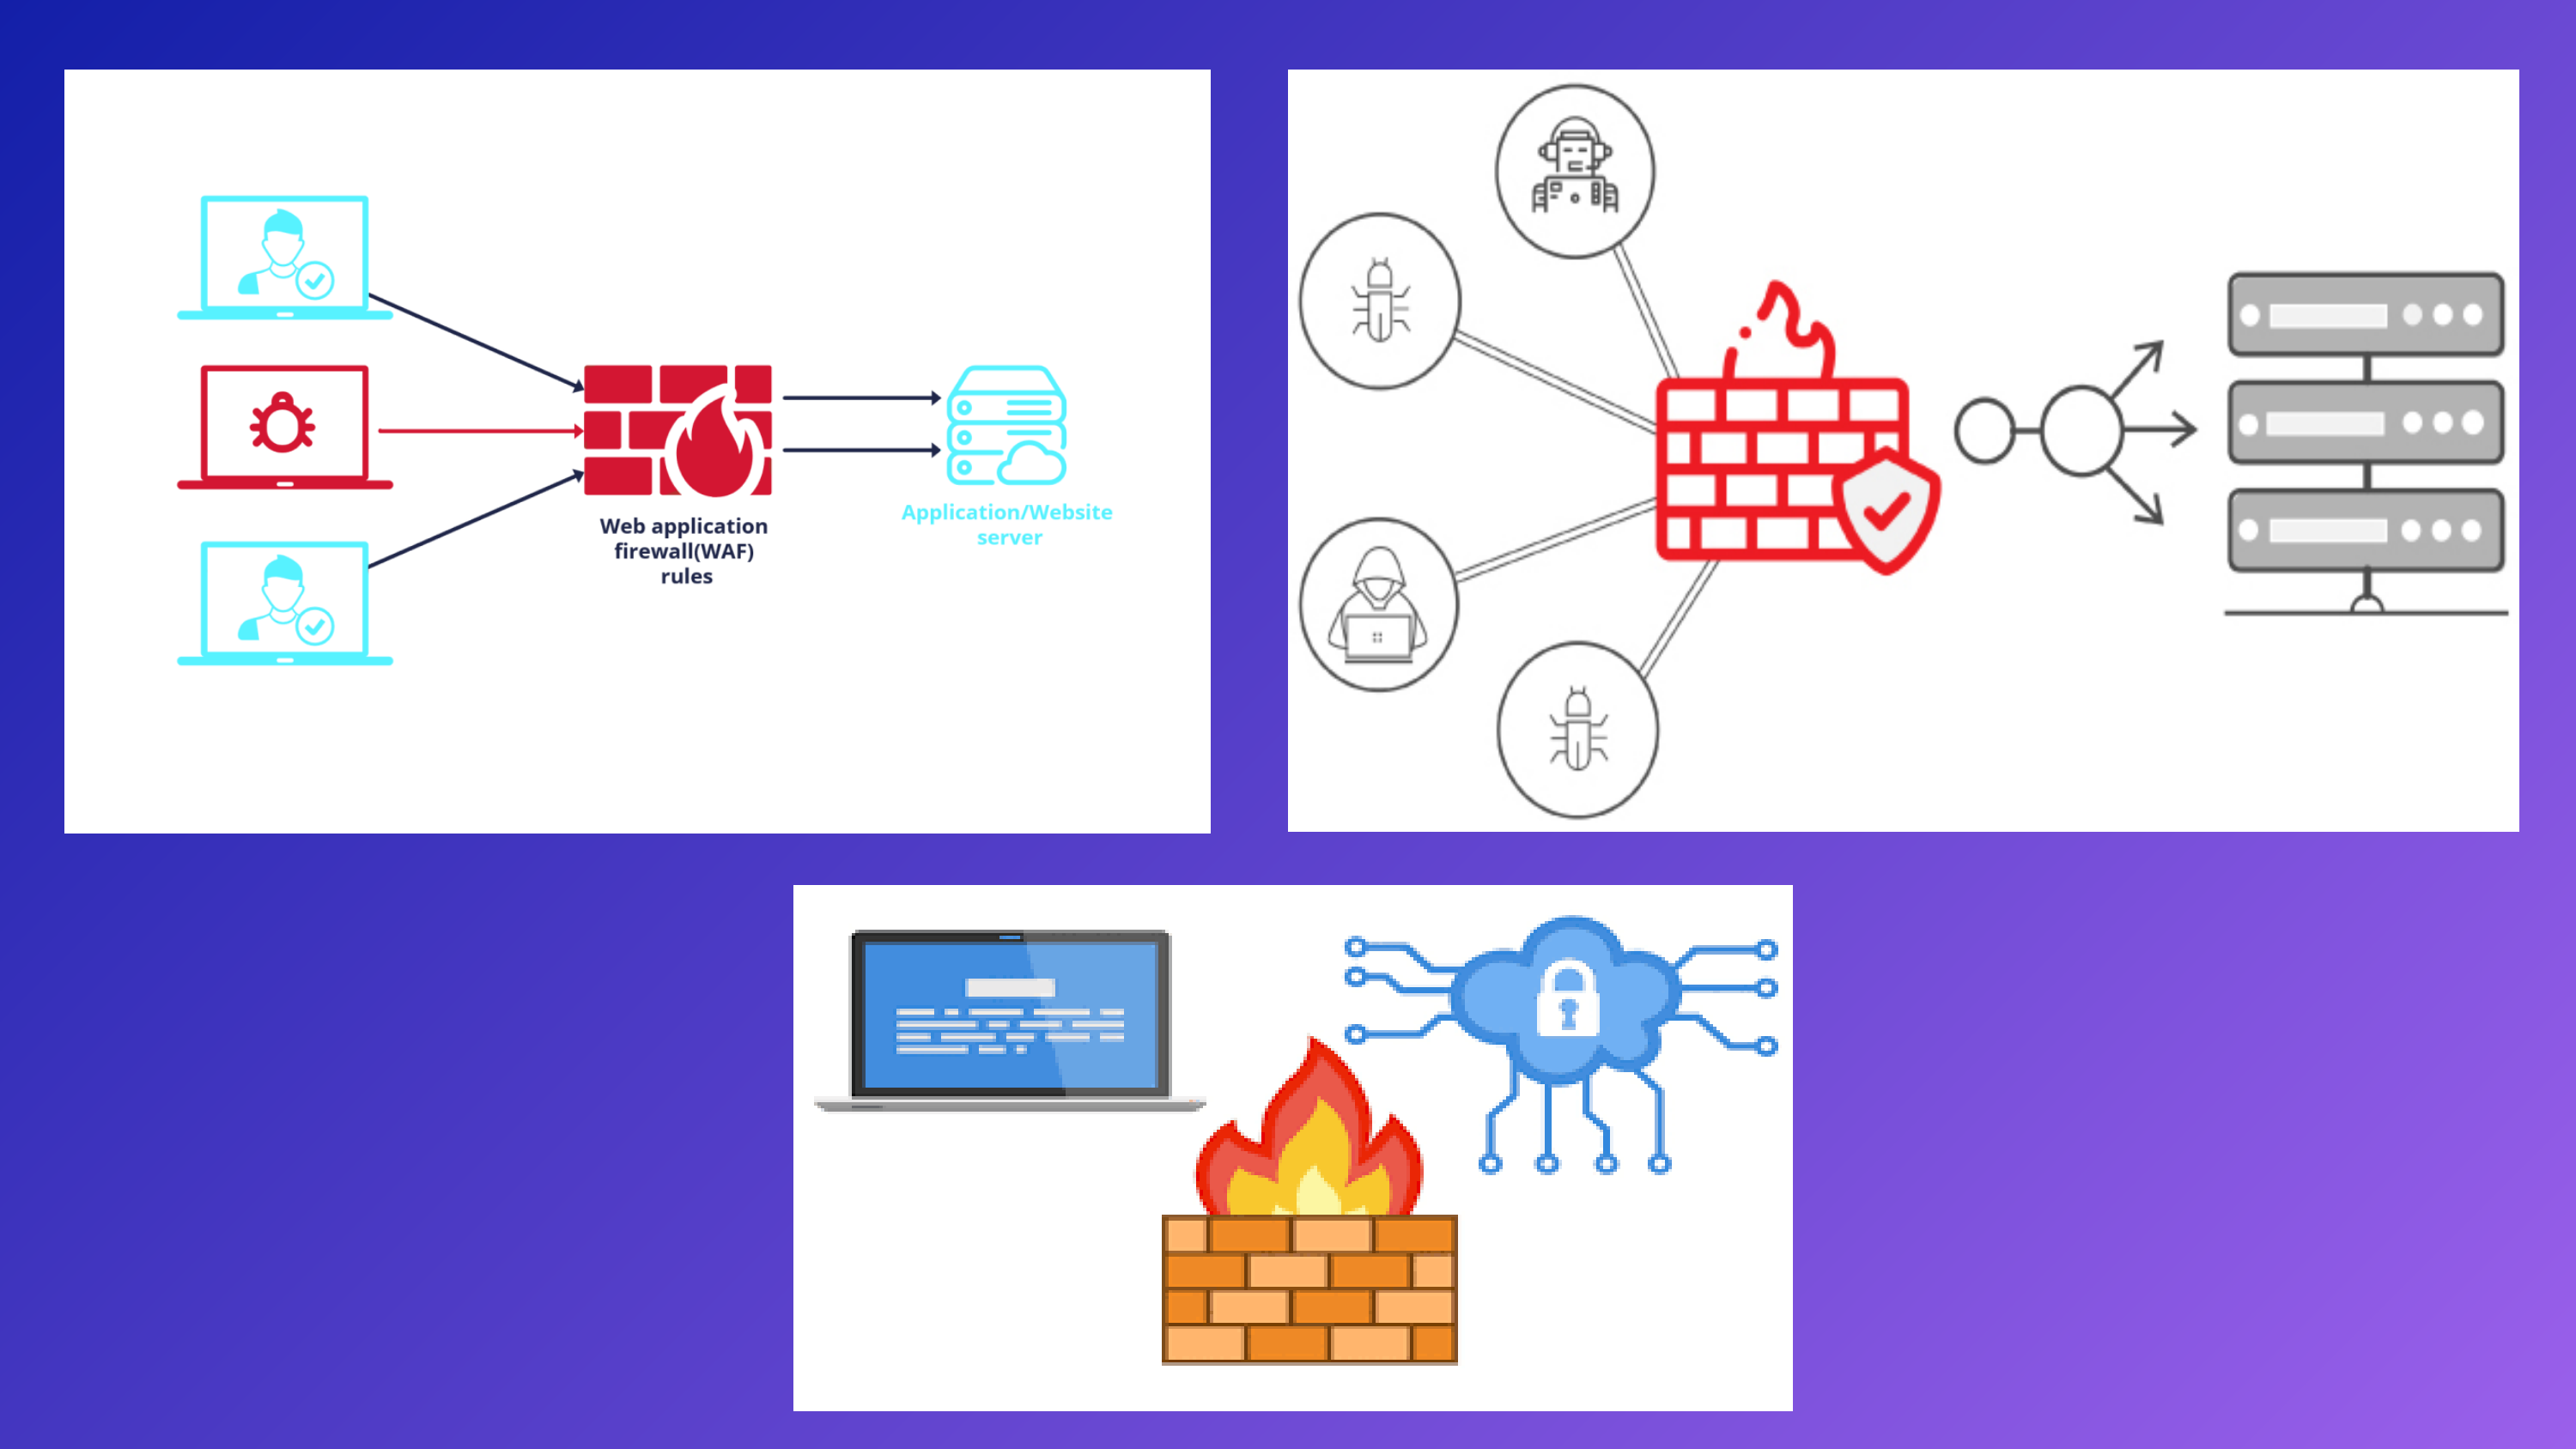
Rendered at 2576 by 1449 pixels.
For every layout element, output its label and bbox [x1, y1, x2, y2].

list [64, 69, 1211, 834]
picture [793, 884, 1793, 1411]
picture [1288, 69, 2519, 833]
